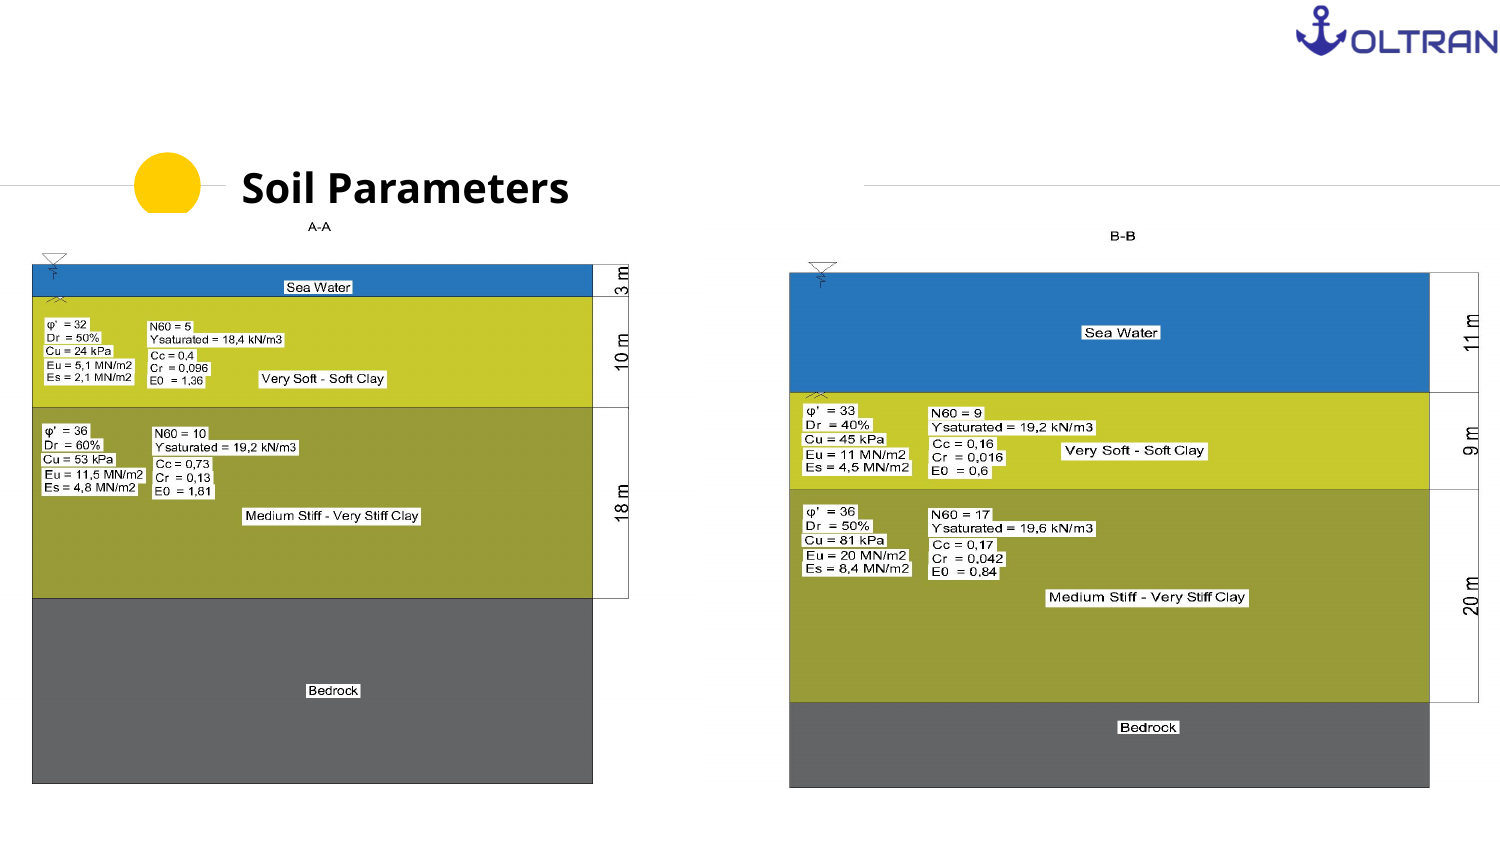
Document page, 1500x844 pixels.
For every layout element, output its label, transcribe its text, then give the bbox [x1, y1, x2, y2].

title Soil Parameters [226, 151, 863, 219]
picture [0, 213, 1500, 802]
picture [1297, 0, 1498, 132]
